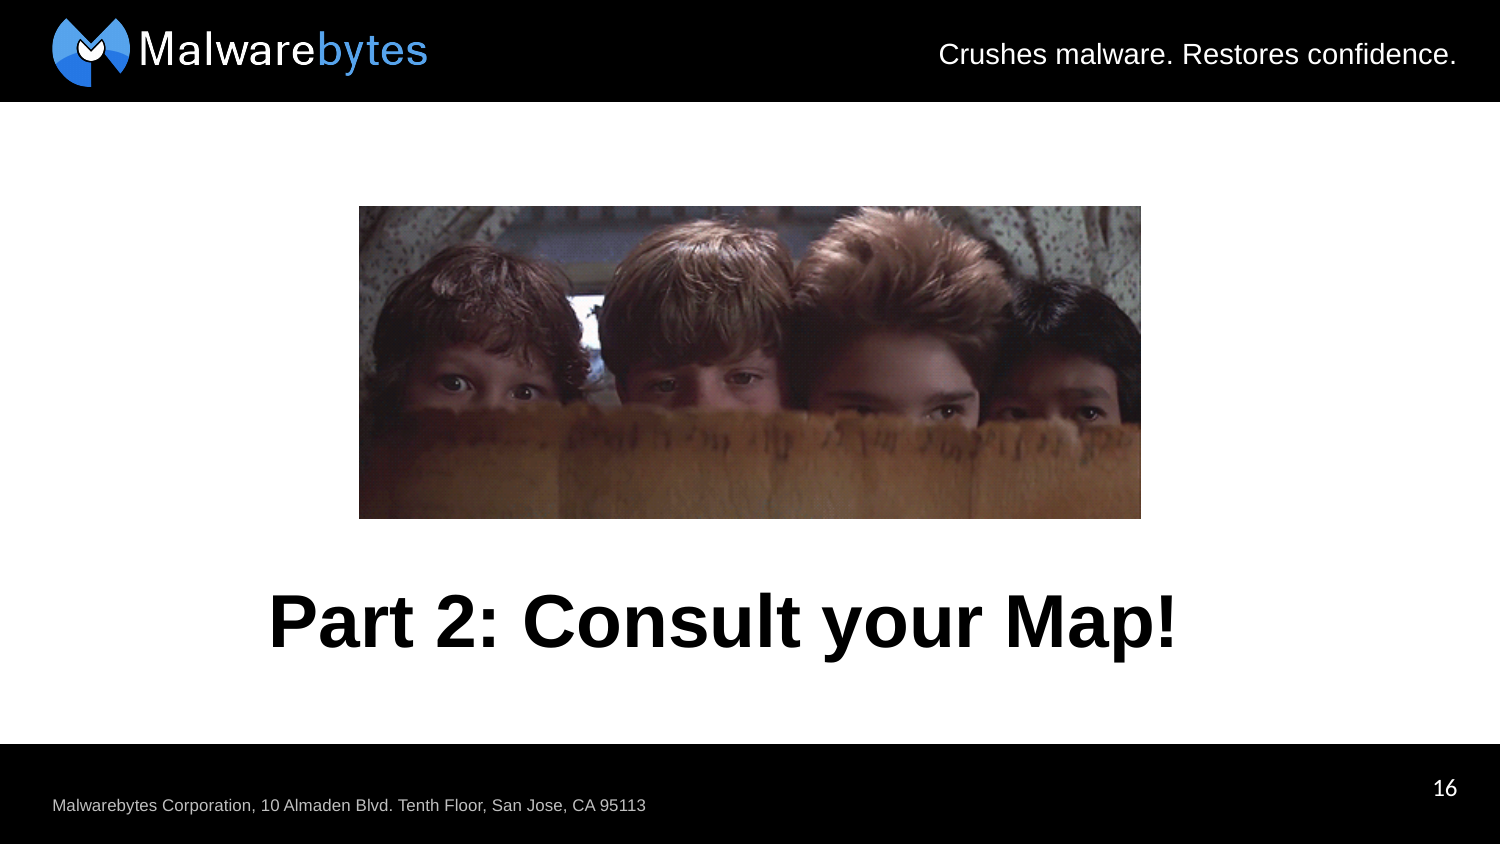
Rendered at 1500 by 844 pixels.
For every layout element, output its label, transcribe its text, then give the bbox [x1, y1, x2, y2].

picture [0, 0, 1500, 103]
picture [0, 743, 1500, 844]
title Part 2: Consult your Map! [253, 545, 1500, 691]
picture [359, 206, 1141, 520]
